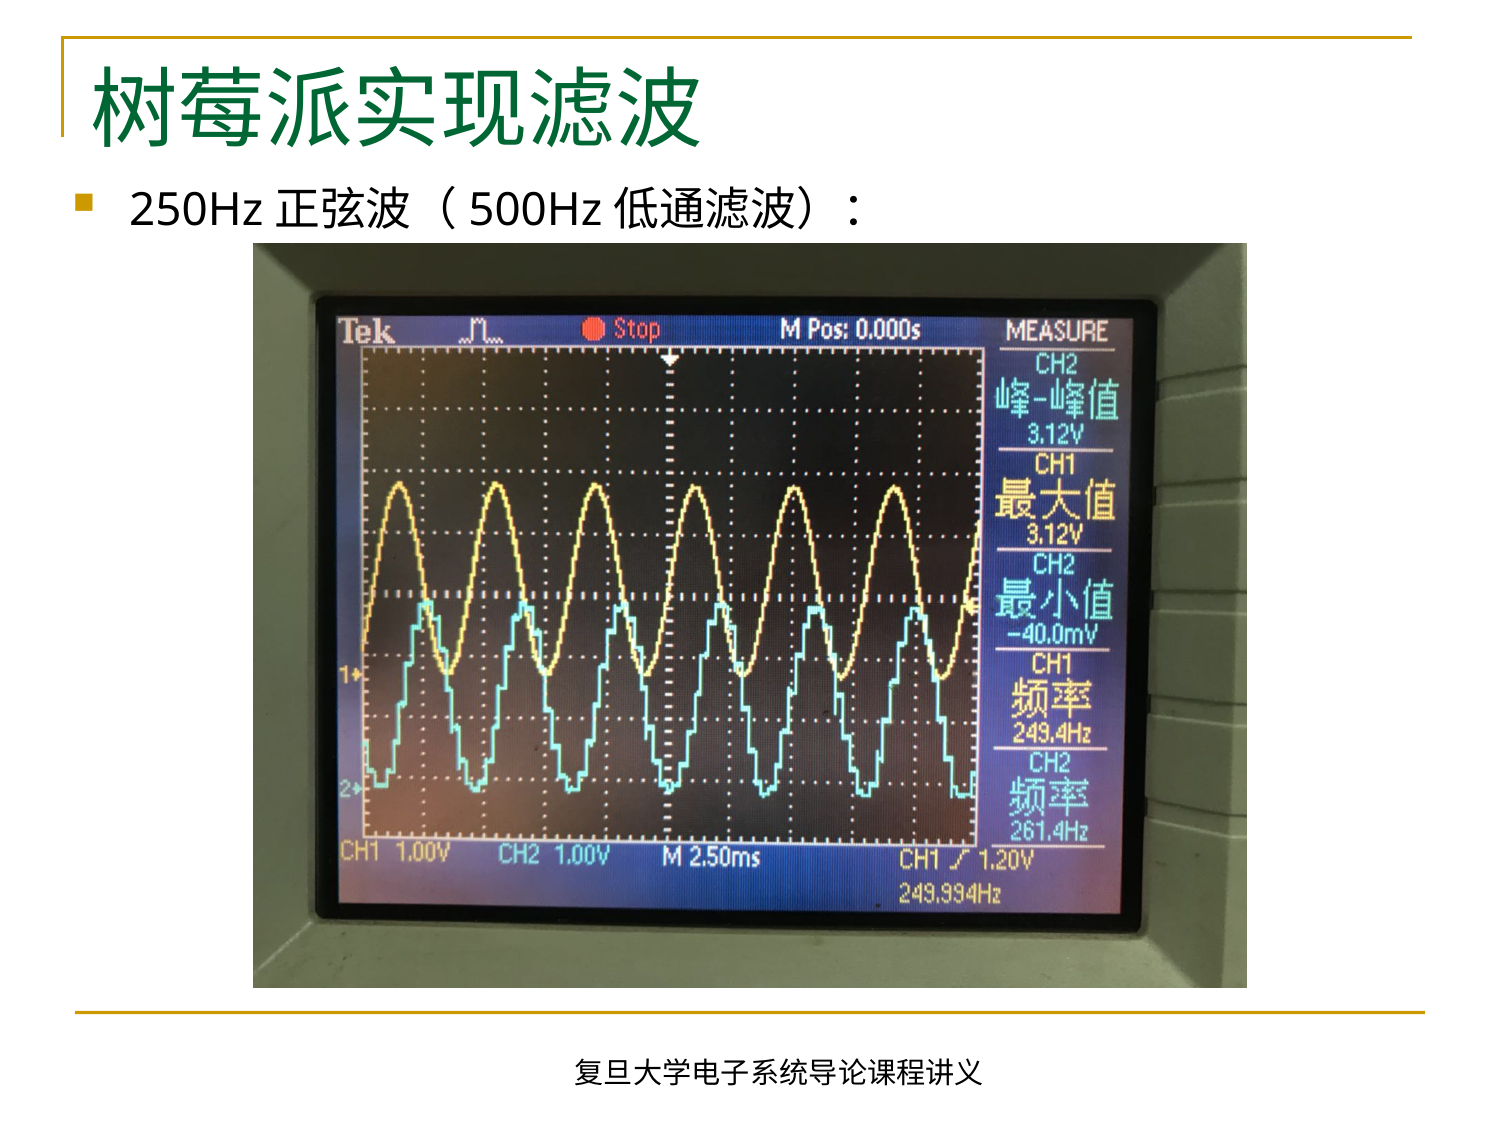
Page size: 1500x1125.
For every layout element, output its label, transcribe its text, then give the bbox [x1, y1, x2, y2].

list 250Hz正弦波（500Hz低通滤波）： [57, 160, 1448, 988]
picture [253, 242, 1247, 988]
title 树莓派实现滤波 [74, 45, 1426, 185]
